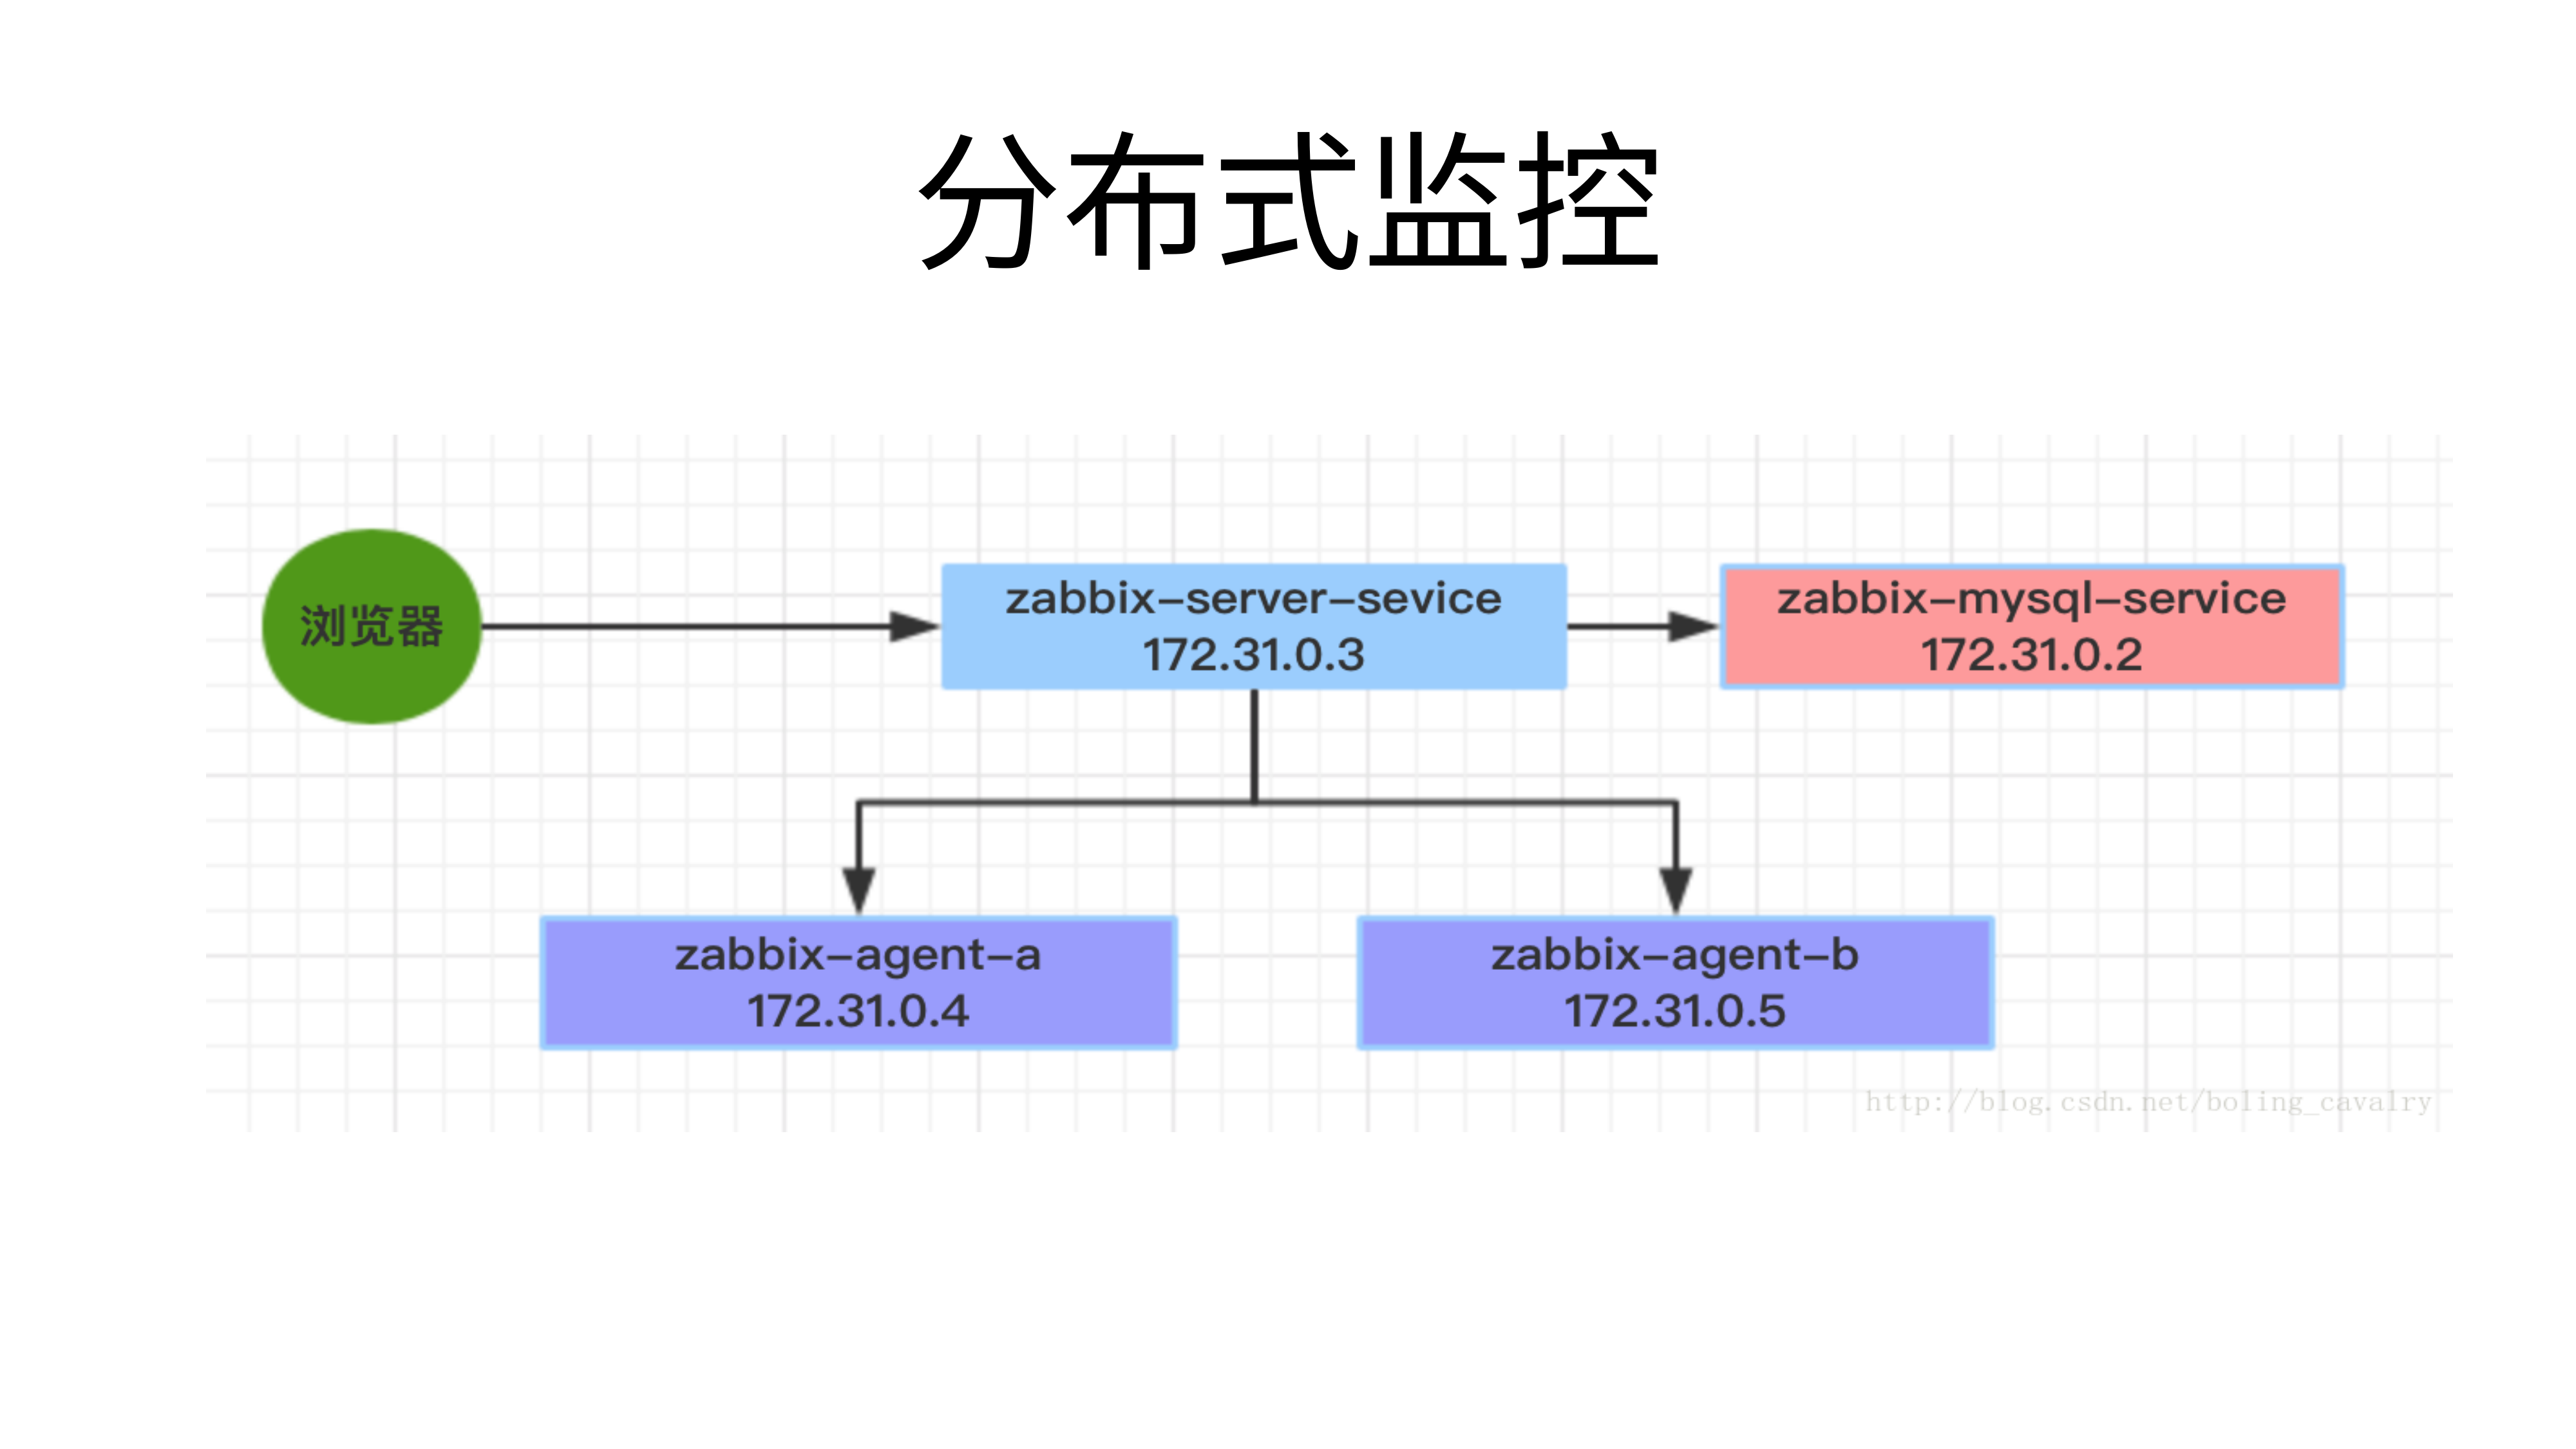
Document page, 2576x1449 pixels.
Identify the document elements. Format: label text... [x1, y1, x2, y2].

picture [206, 435, 2453, 1133]
title 分布式监控 [463, 37, 2113, 359]
